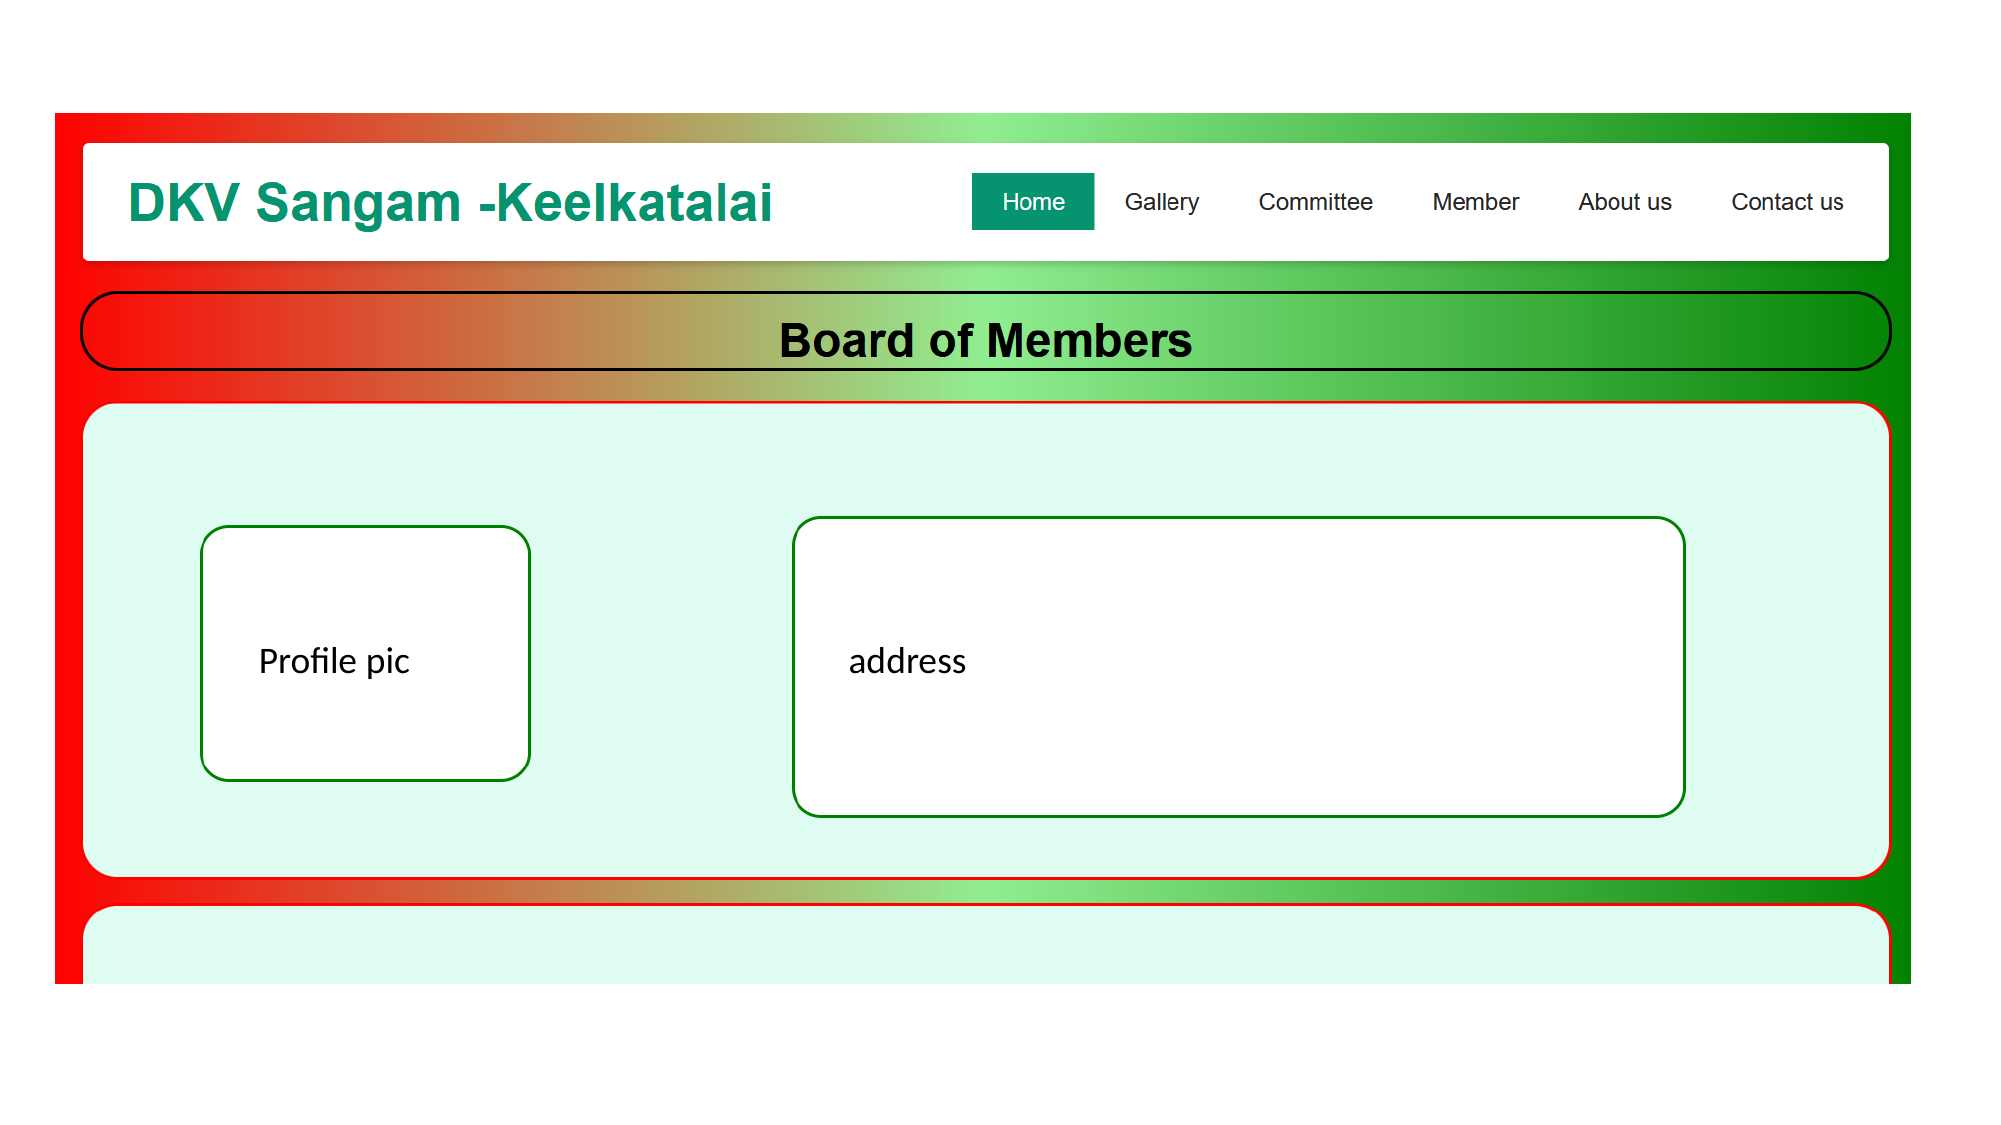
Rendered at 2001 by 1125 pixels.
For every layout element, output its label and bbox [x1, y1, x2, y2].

picture [55, 113, 1911, 984]
